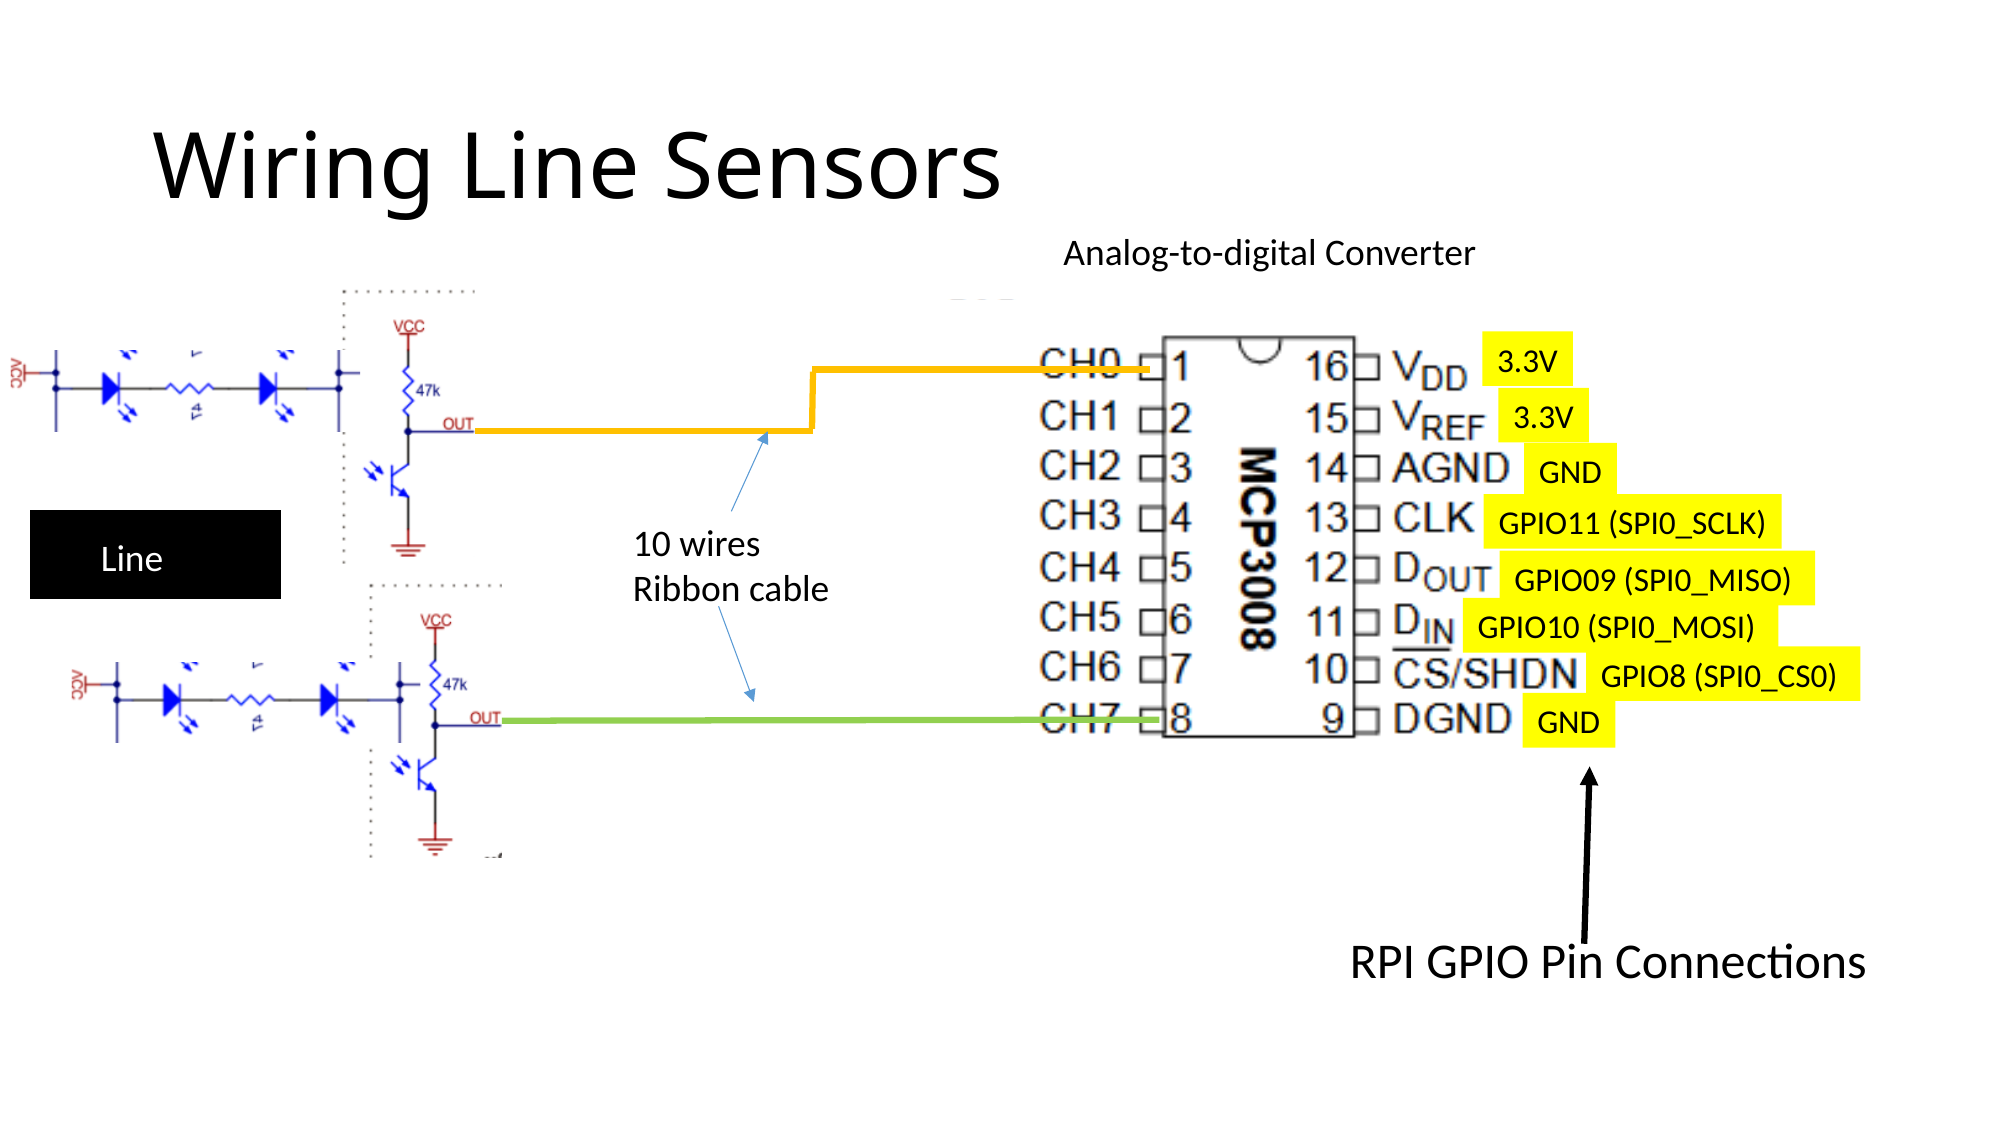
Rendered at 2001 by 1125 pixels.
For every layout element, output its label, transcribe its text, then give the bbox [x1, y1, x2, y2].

text_box 10 wires Ribbon cable [618, 511, 845, 616]
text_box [1584, 766, 1590, 944]
title Wiring Line Sensors [137, 59, 1863, 278]
picture [0, 210, 475, 557]
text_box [30, 511, 280, 598]
text_box RPI GPIO Pin Connections [1335, 921, 1882, 996]
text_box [60, 557, 502, 858]
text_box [935, 299, 1863, 780]
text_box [718, 606, 754, 702]
text_box Analog-to-digital Converter [1048, 220, 1492, 281]
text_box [731, 431, 768, 512]
